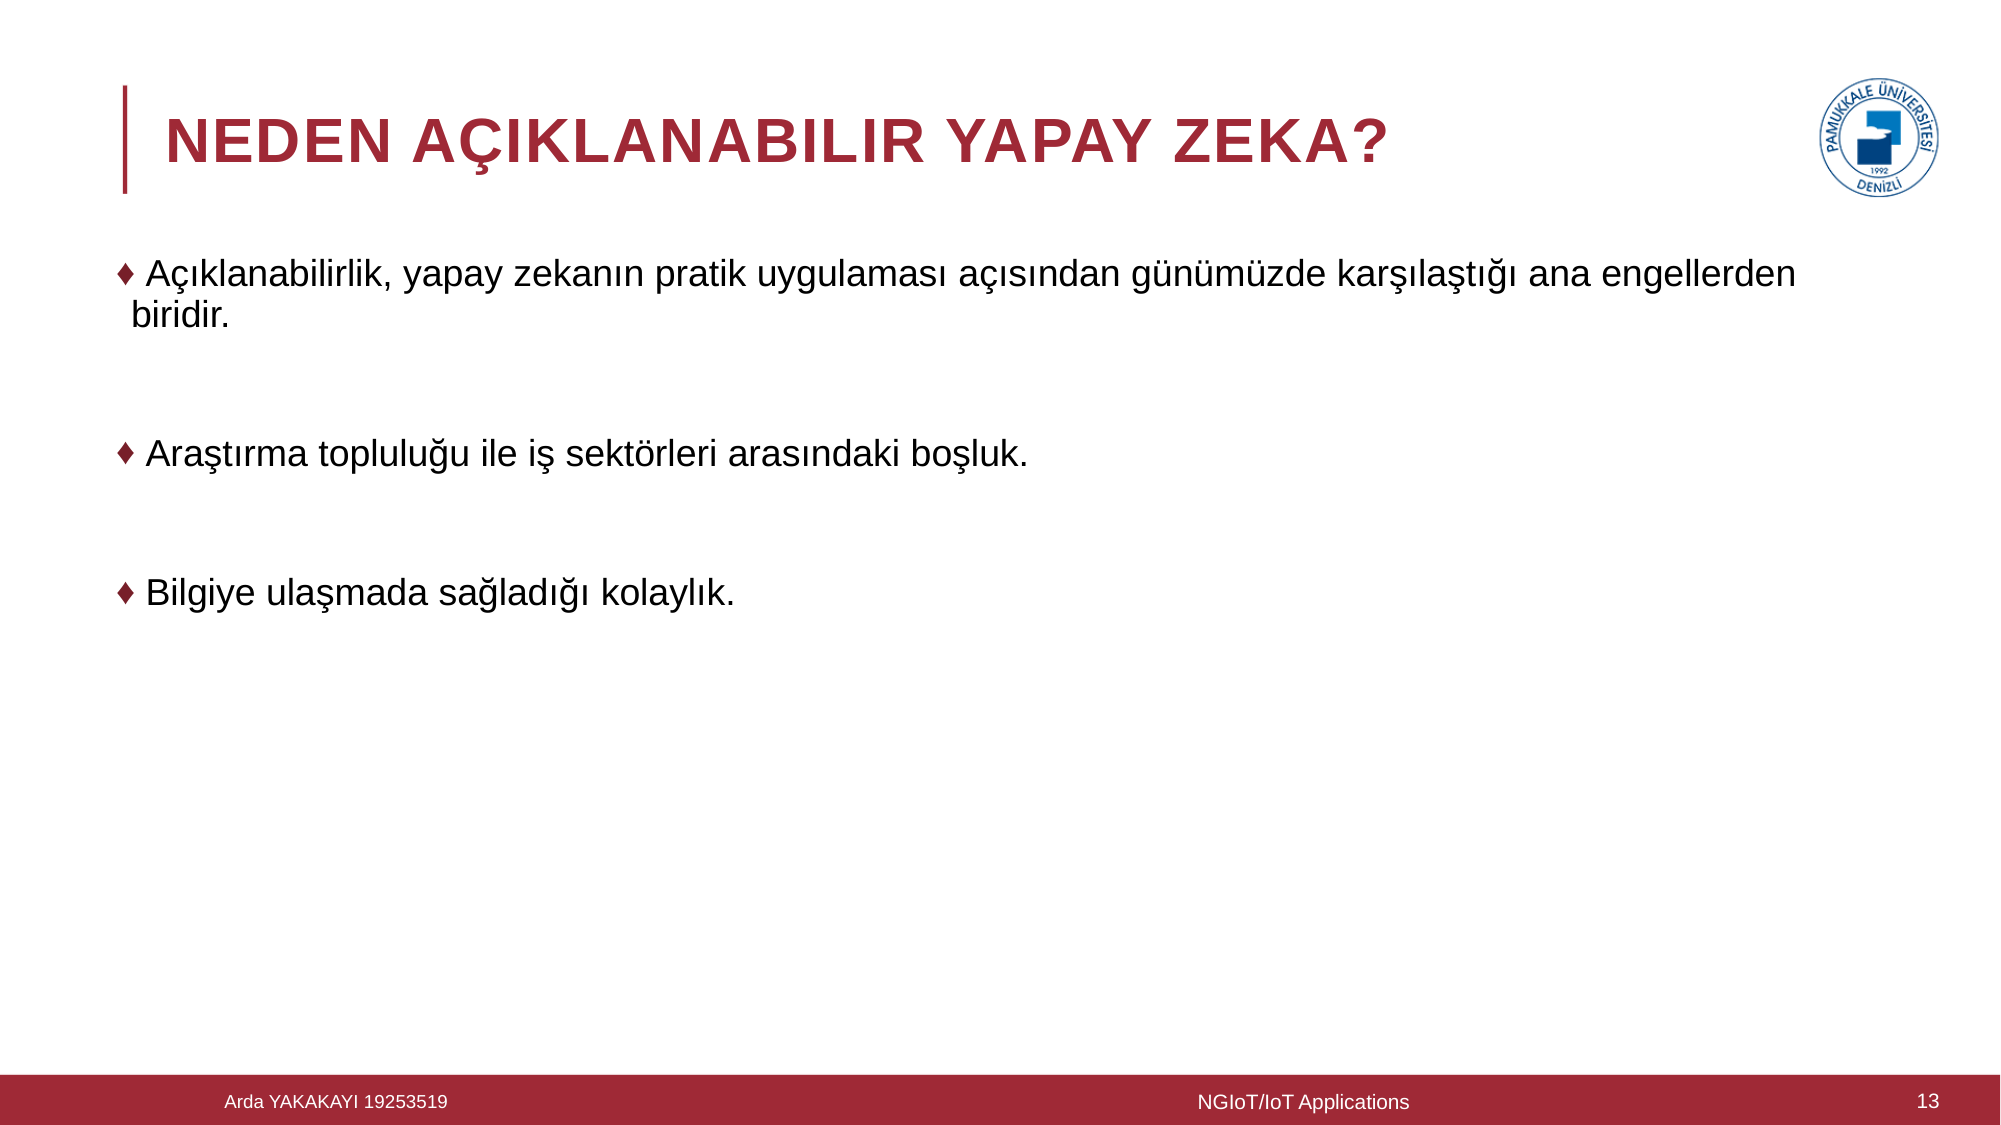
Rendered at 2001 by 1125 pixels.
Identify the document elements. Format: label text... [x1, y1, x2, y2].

picture [0, 0, 2001, 1125]
slide_number 13 [1850, 1077, 1955, 1123]
footer NGIoT/IoT Applications [847, 1076, 1761, 1125]
title Neden Açıklanabilir Yapay Zeka? [150, 72, 1883, 216]
list Açıklanabilirlik, yapay zekanın pratik uygulaması açısından günümüzde karşılaştığı ana engellerden biridir. Araştırma topluluğu ile iş sektörleri arasındaki boşluk. Bilgiye ulaşmada sağladığı kolaylık. [108, 246, 1892, 1073]
